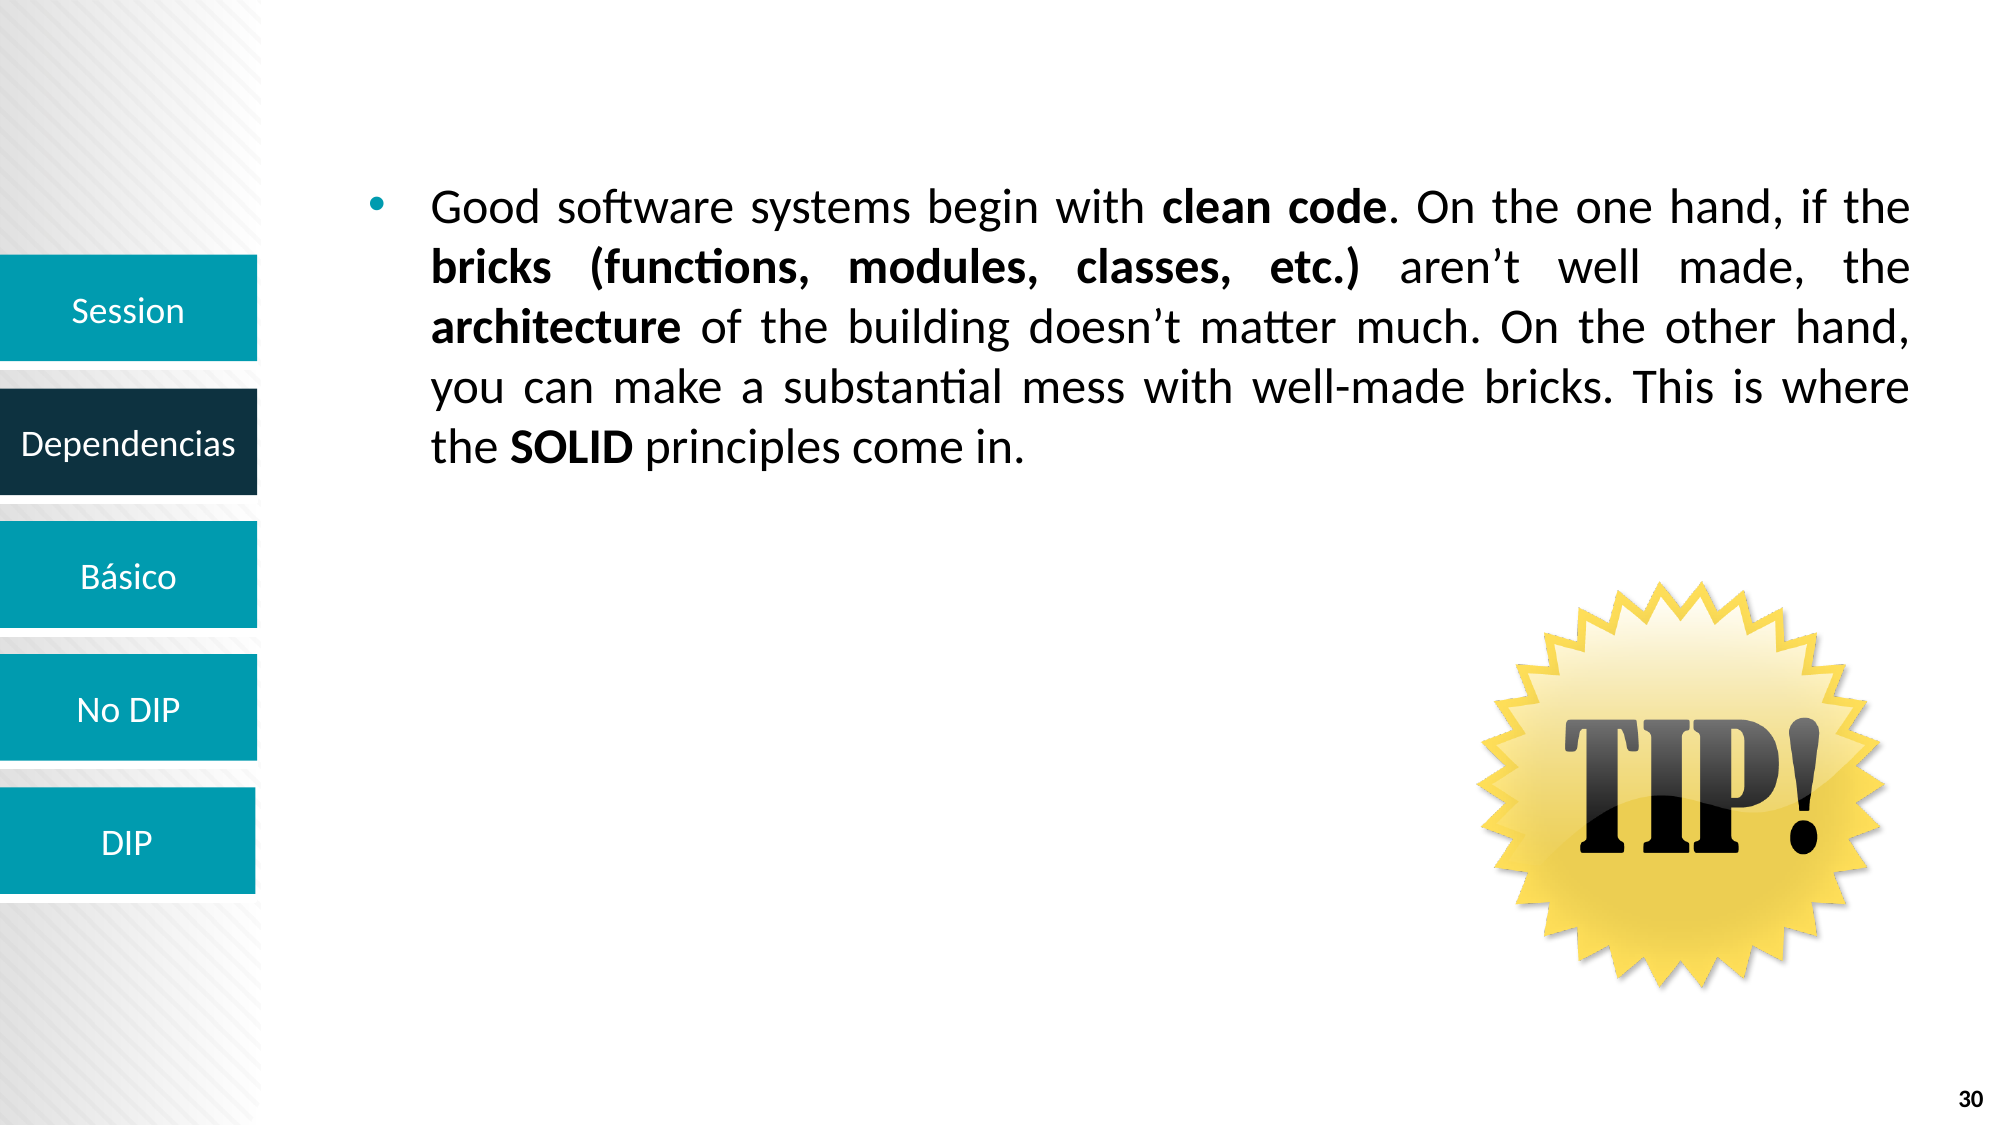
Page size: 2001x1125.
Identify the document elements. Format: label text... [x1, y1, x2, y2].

slide_number 30 [1921, 1072, 2000, 1124]
list Good software systems begin with clean code. On the one hand, if the bricks (functions, modules, classes, etc.) aren’t well made, the architecture of the building doesn’t matter much. On the other hand, you can make a substantial mess with well-made bricks. This is where the SOLID principles come in. [340, 166, 1927, 700]
picture [1467, 571, 1893, 997]
